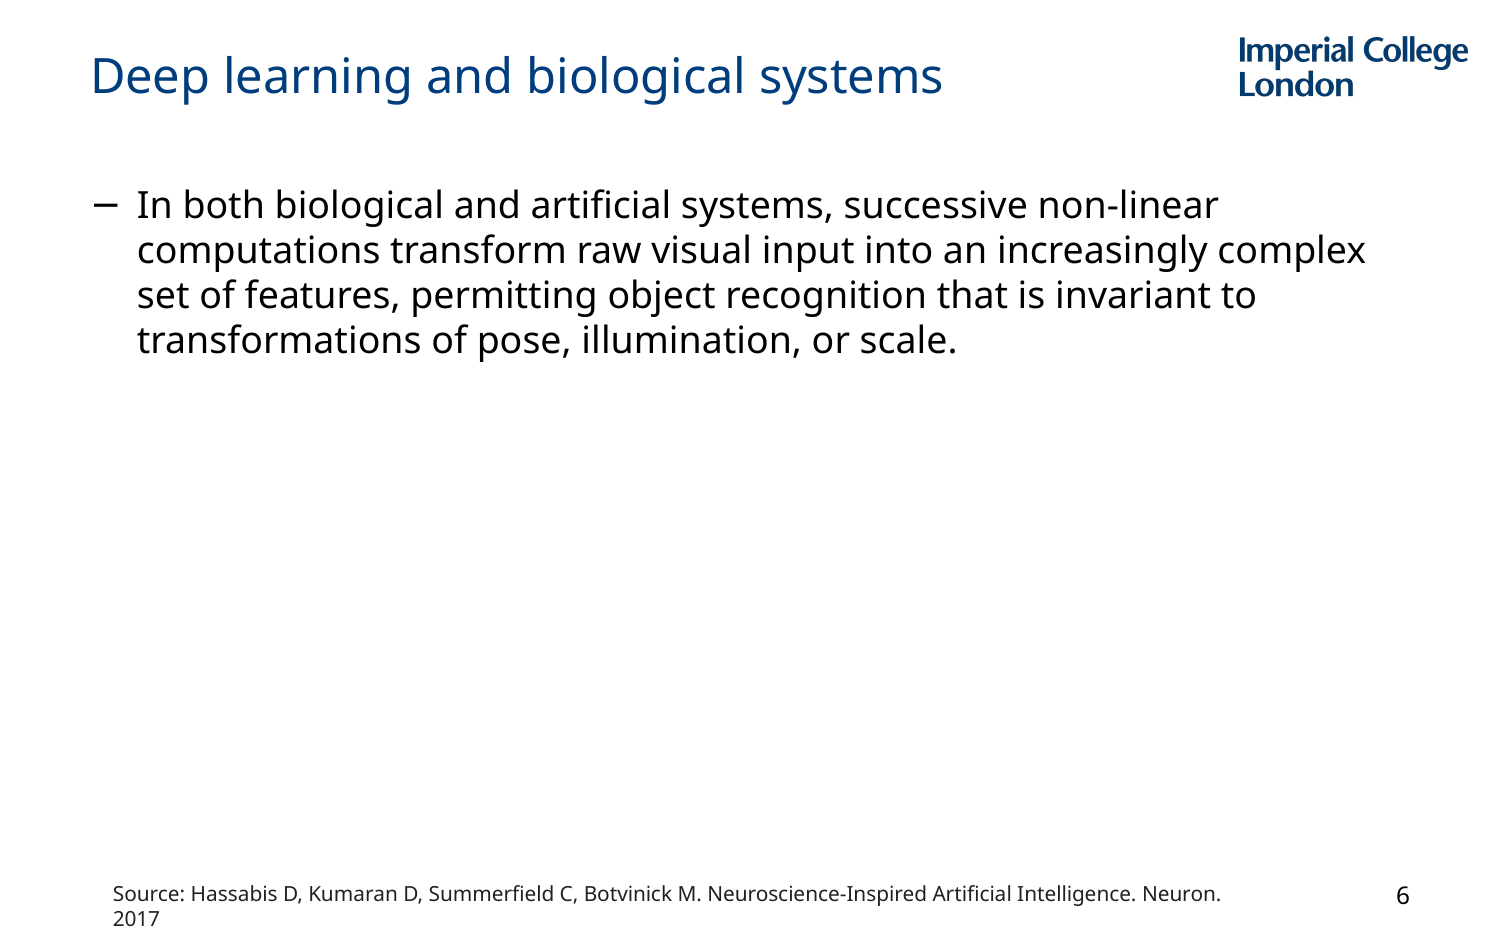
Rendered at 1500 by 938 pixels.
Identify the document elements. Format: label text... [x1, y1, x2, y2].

slide_number 6 [1074, 872, 1426, 920]
picture [1425, 18, 1486, 114]
list In both biological and artificial systems, successive non-linear computations transform raw visual input into an increasingly complex set of features, permitting object recognition that is invariant to transformations of pose, illumination, or scale. [75, 173, 1425, 853]
title Deep learning and biological systems [75, 0, 1425, 153]
text_box Source: Hassabis D, Kumaran D, Summerfield C, Botvinick M. Neuroscience-Inspired Artificial Intelligence. Neuron. 2017 [98, 873, 1256, 938]
